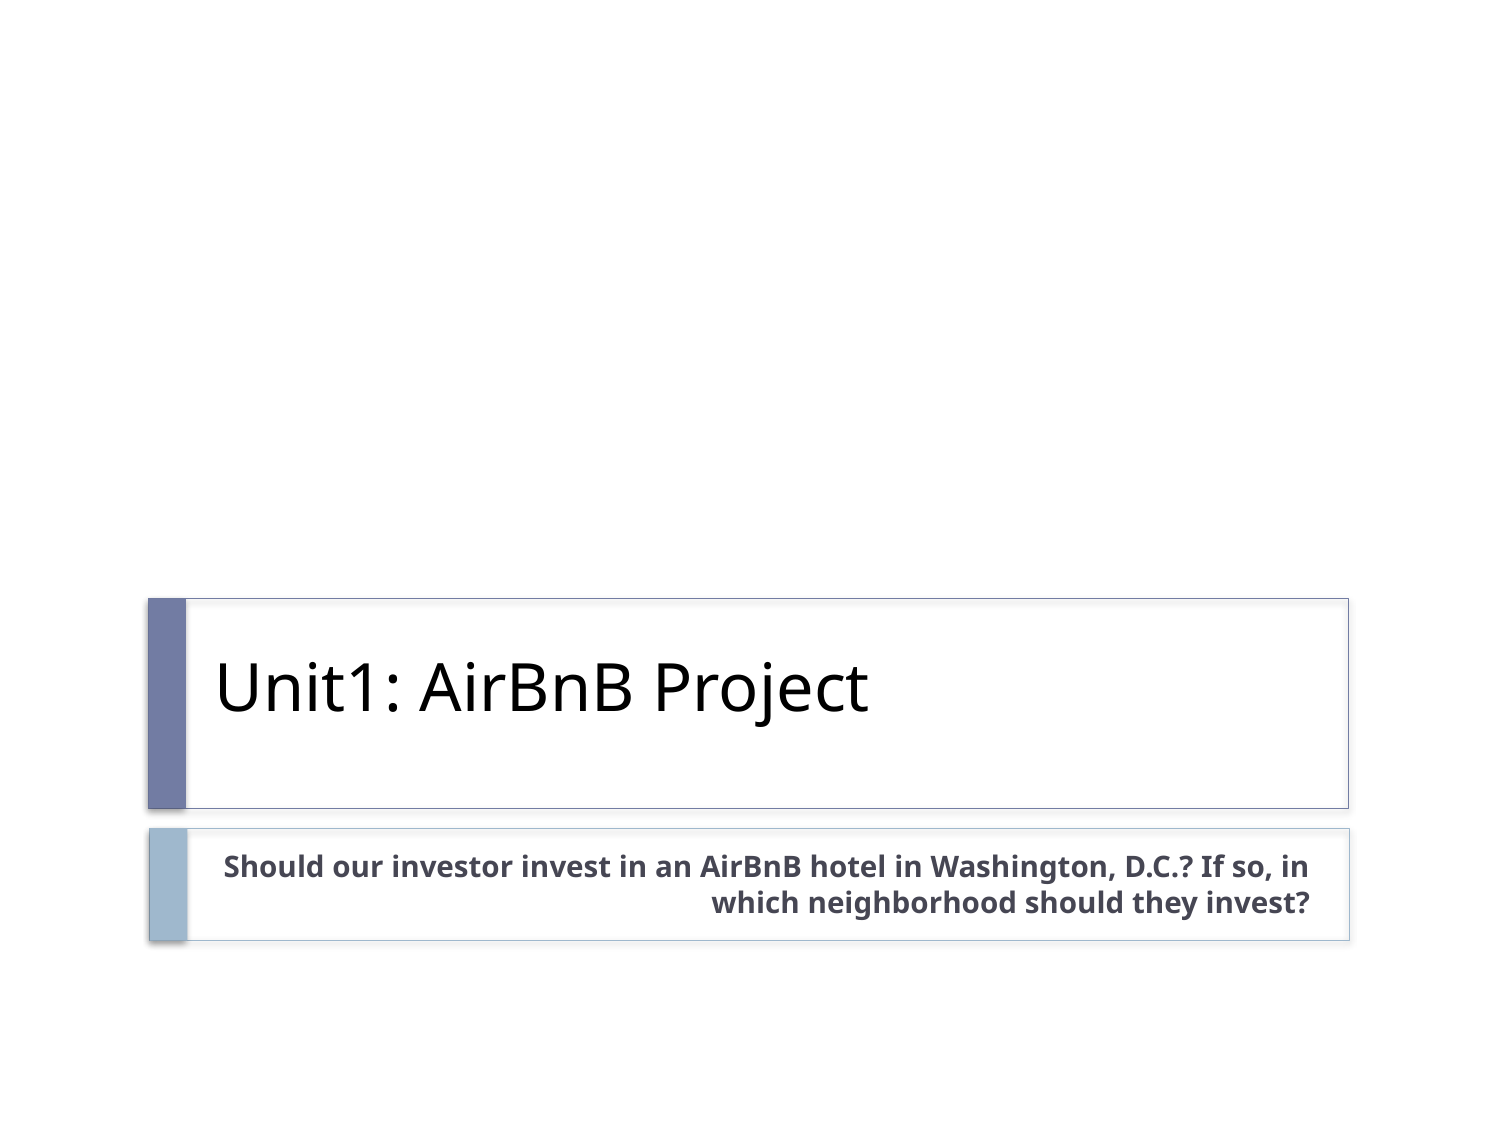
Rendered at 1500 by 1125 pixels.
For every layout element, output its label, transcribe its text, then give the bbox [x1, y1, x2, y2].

title Unit1: AirBnB Project [200, 637, 1325, 800]
subtitle Should our investor invest in an AirBnB hotel in Washington, D.C.? If so, in which neighborhood should they invest? [200, 840, 1325, 929]
